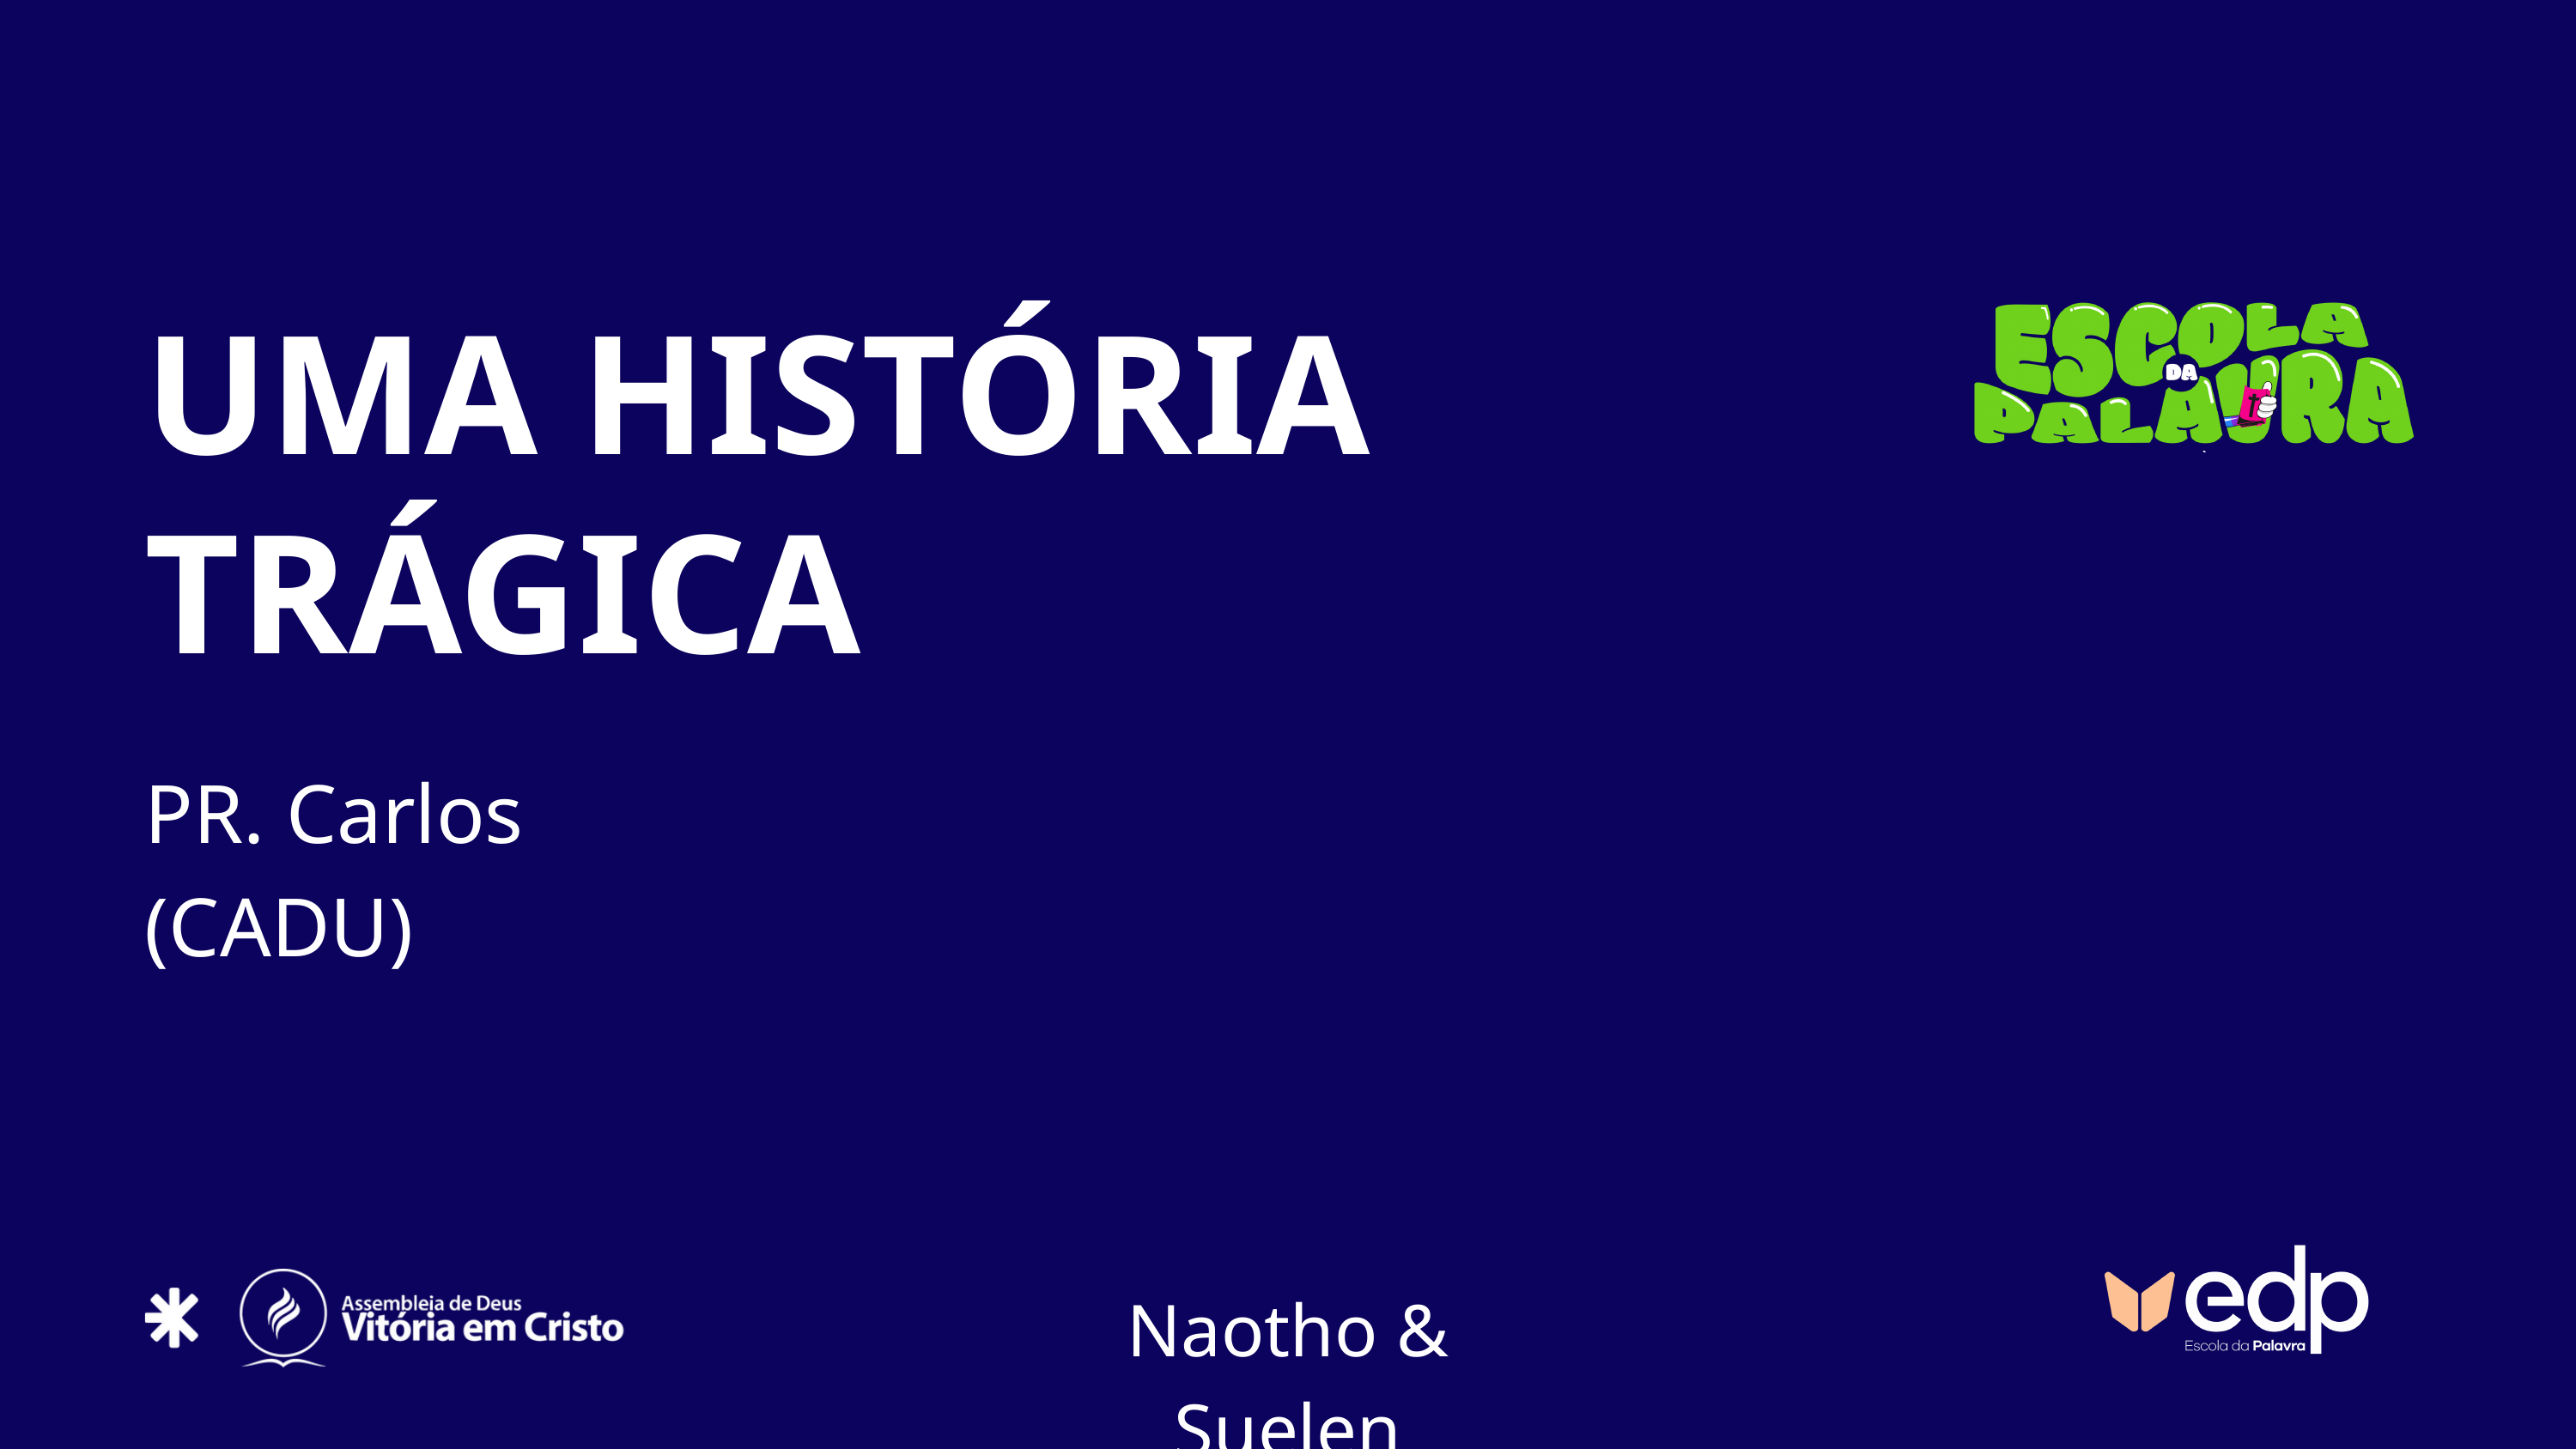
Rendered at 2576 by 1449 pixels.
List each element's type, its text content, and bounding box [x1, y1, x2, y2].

text_box Naotho & Suelen [1035, 1270, 1541, 1449]
text_box [1954, 289, 2432, 452]
text_box [2085, 1205, 2397, 1402]
text_box UMA HISTÓRIA TRÁGICA [144, 288, 1826, 687]
text_box PR. Carlos (CADU) [144, 747, 808, 973]
text_box [144, 1269, 655, 1367]
